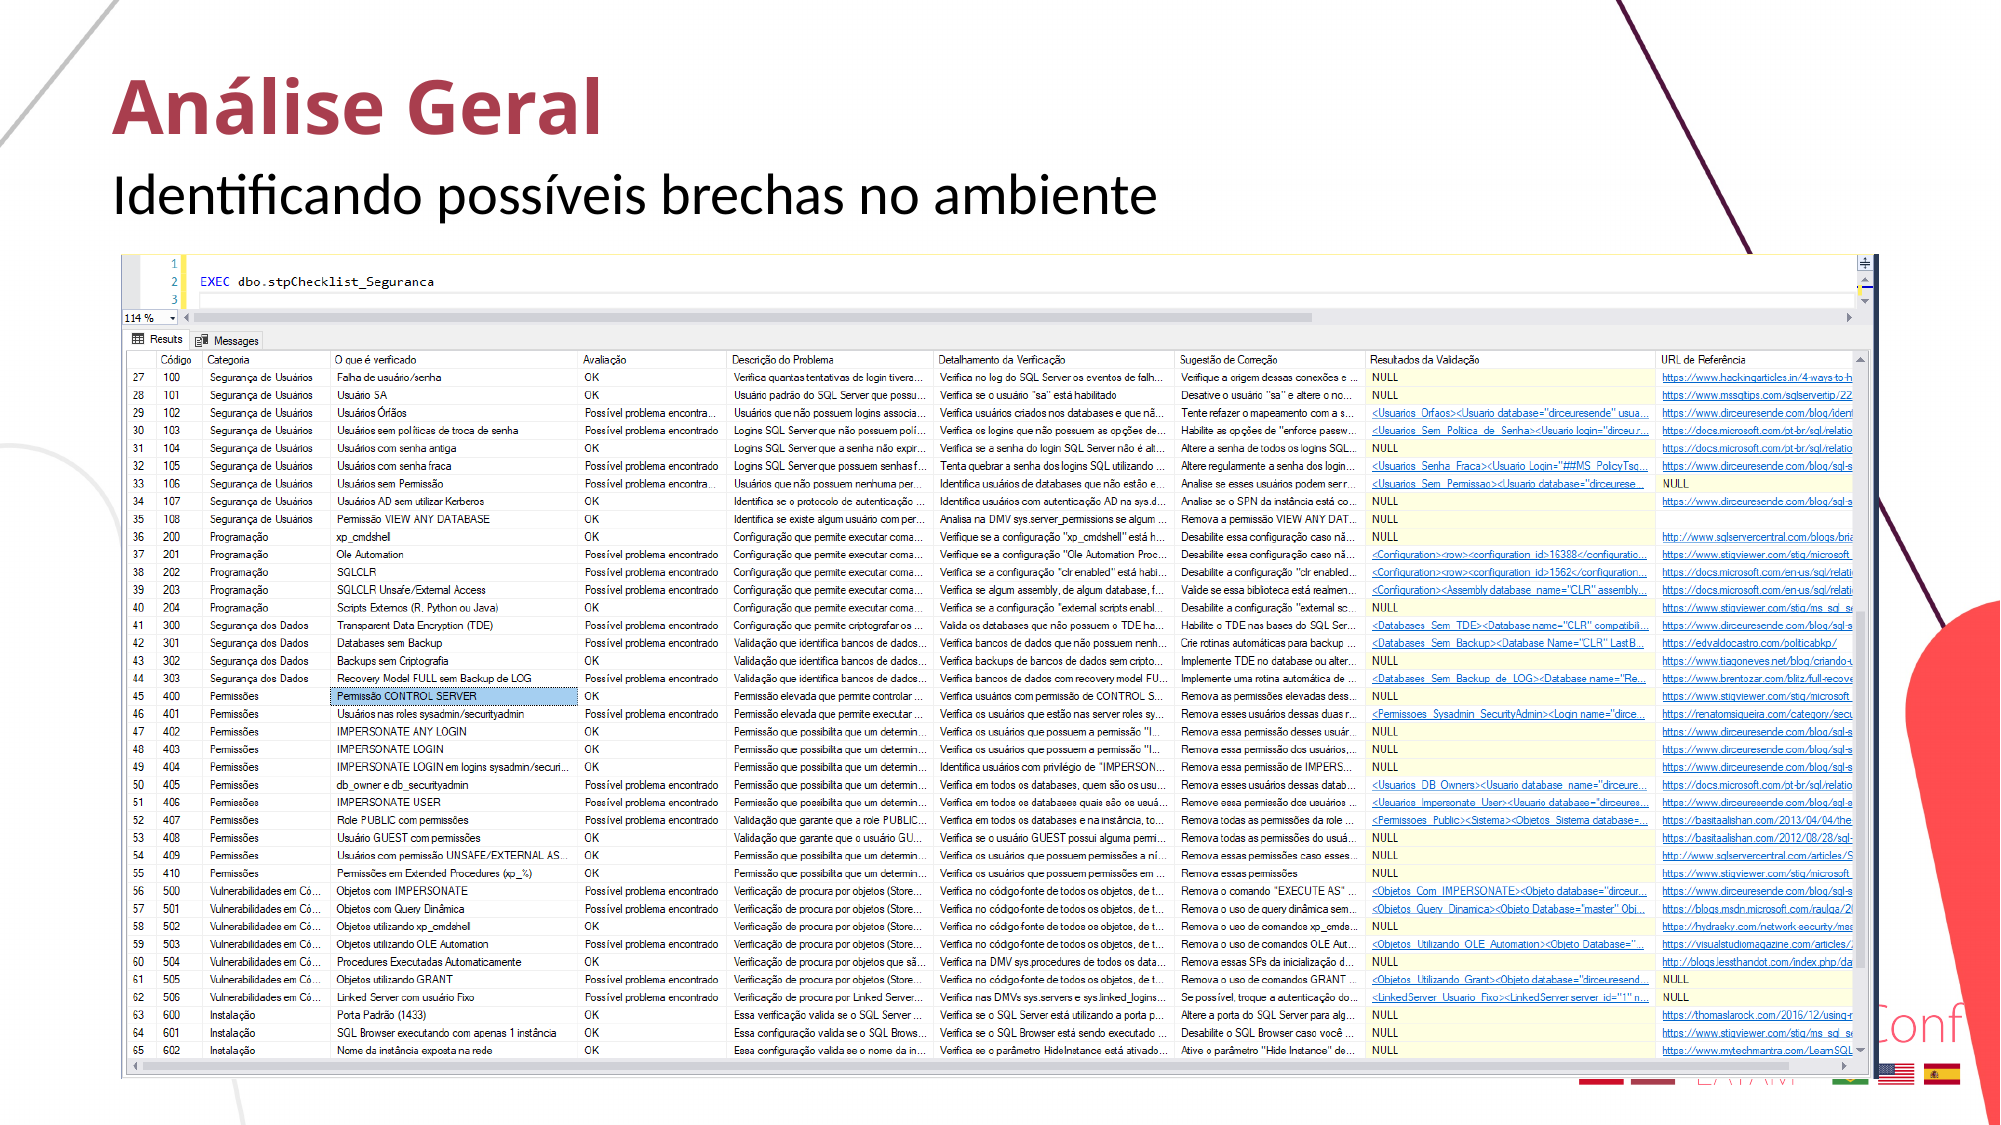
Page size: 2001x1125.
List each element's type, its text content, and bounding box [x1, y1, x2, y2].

text_box Identificando possíveis brechas no ambiente [97, 148, 1740, 234]
text_box Análise Geral [97, 52, 1189, 148]
picture [0, 0, 2000, 1125]
